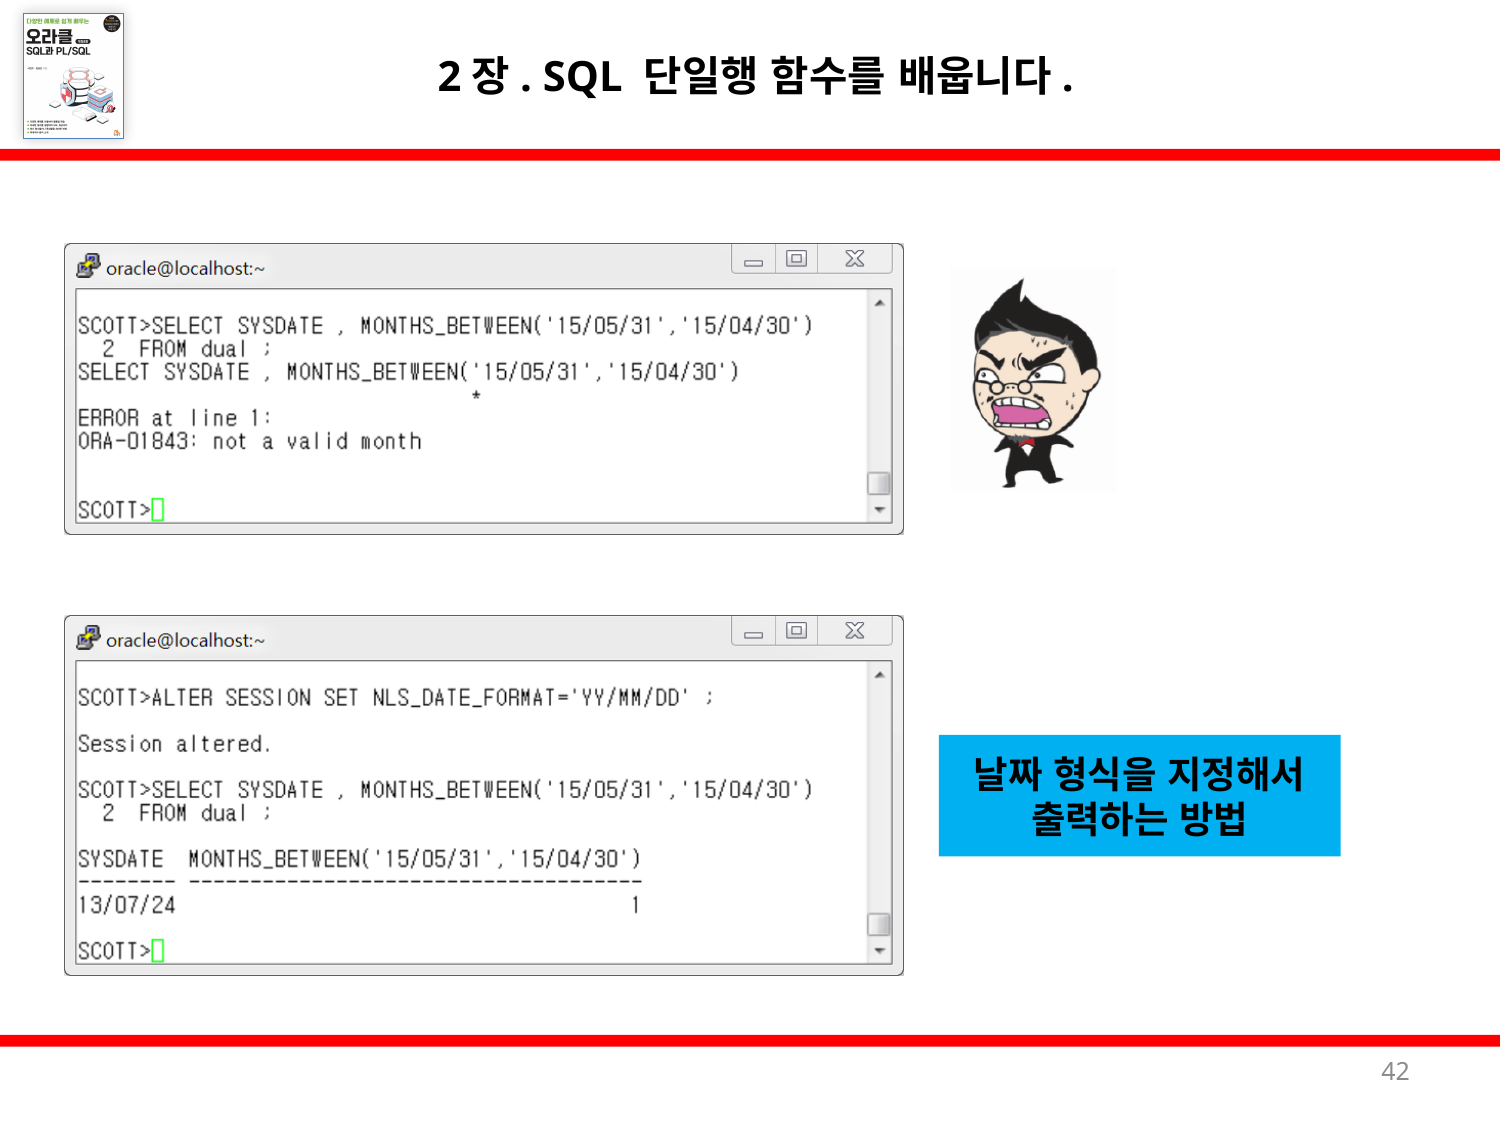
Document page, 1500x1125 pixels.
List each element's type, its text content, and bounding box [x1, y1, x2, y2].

text_box 날짜 형식을 지정해서 출력하는 방법 [937, 733, 1343, 859]
text_box [0, 1033, 1500, 1049]
picture [64, 243, 904, 535]
picture [23, 13, 125, 140]
text_box 2장. SQL 단일행 함수를 배웁니다. [252, 0, 1260, 151]
text_box [0, 147, 1500, 163]
slide_number 42 [1074, 1042, 1425, 1103]
picture [64, 615, 904, 977]
picture [950, 266, 1117, 492]
